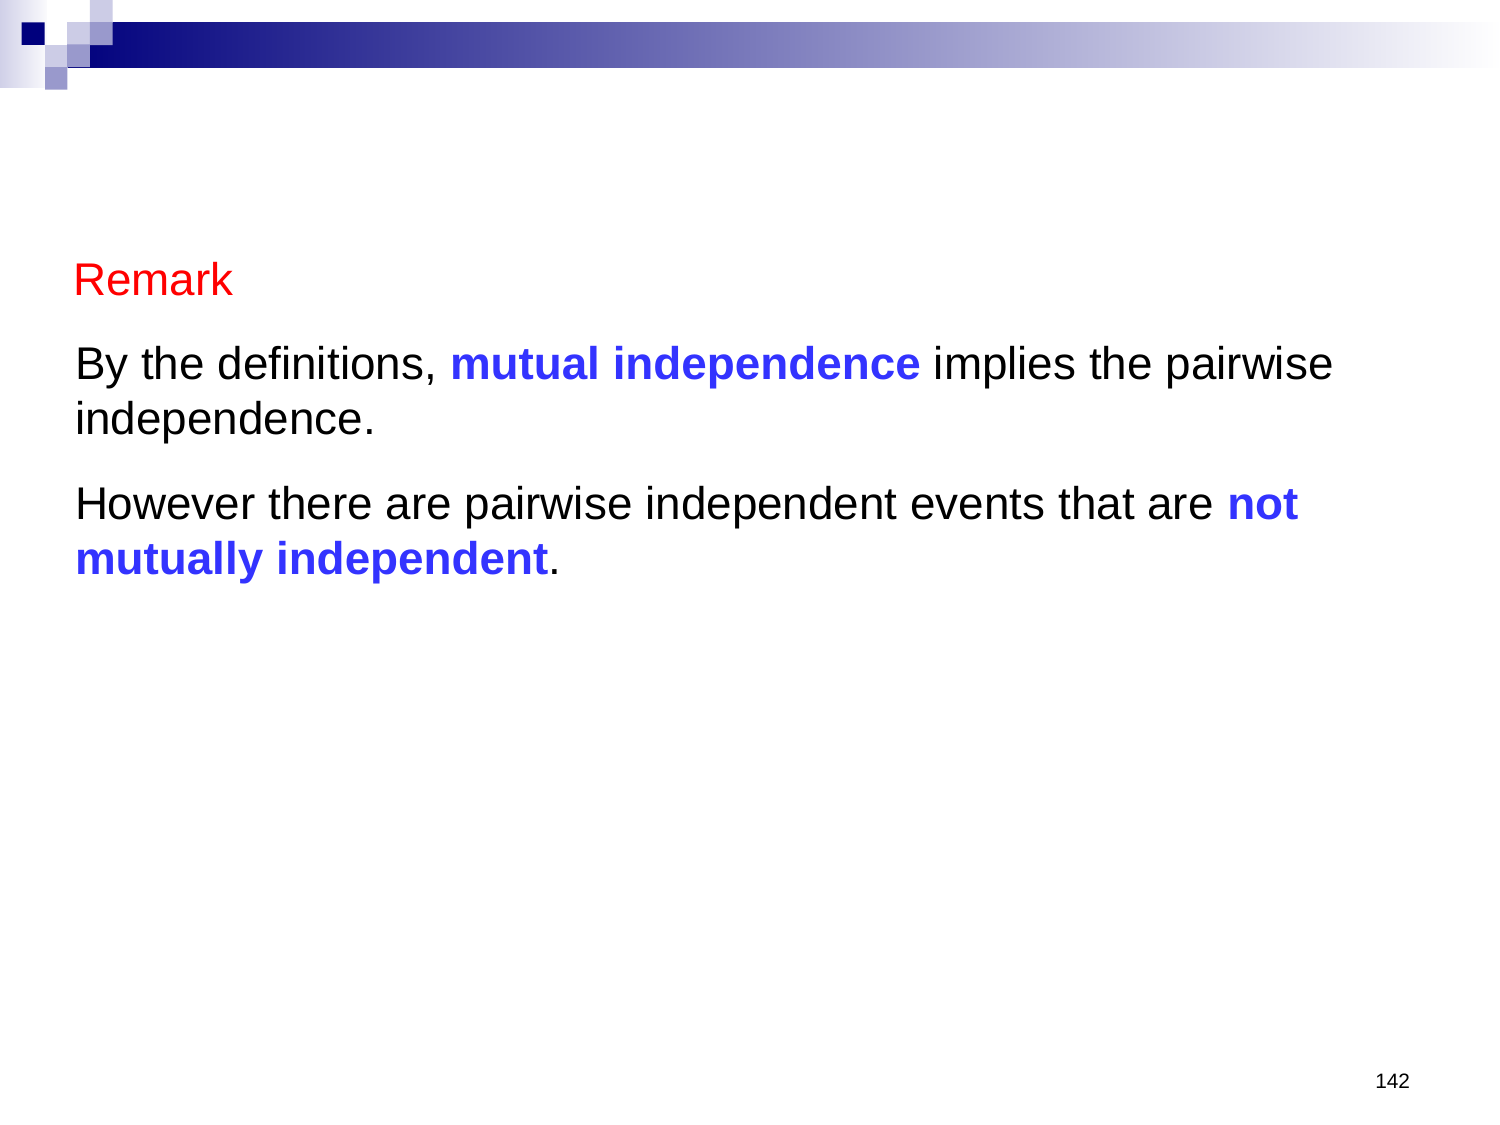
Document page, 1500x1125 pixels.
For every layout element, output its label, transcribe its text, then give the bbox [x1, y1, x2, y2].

slide_number 142 [1074, 1024, 1426, 1101]
text_box However there are pairwise independent events that are not mutually independent. [60, 466, 1334, 592]
text_box By the definitions, mutual independence implies the pairwise independence. [60, 326, 1378, 451]
text_box Remark [58, 242, 354, 313]
